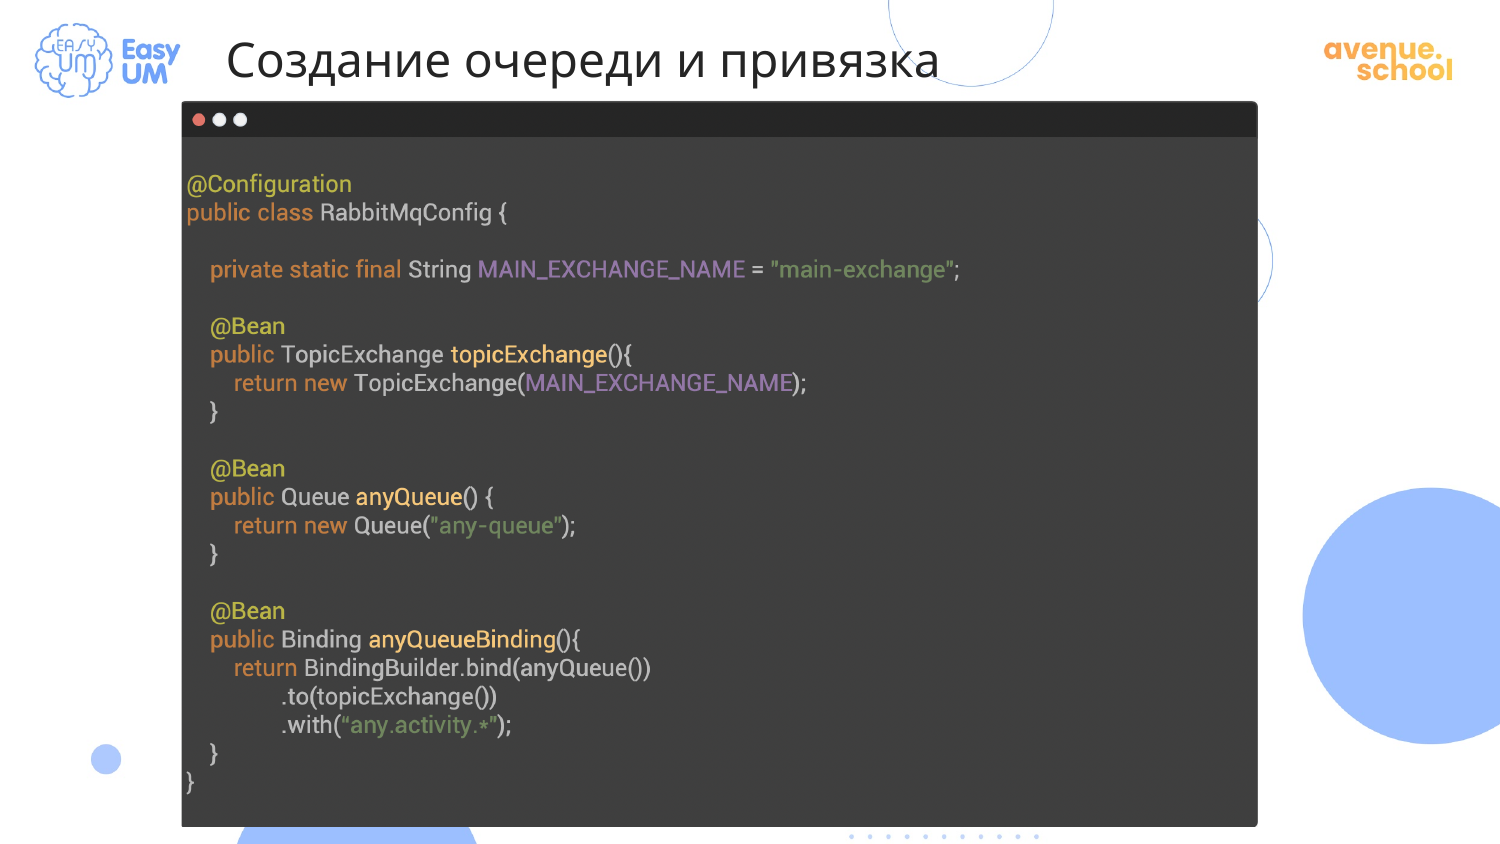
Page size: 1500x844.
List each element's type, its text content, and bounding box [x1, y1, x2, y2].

list Создание очереди и привязка [210, 14, 1382, 123]
picture [0, 0, 1500, 844]
